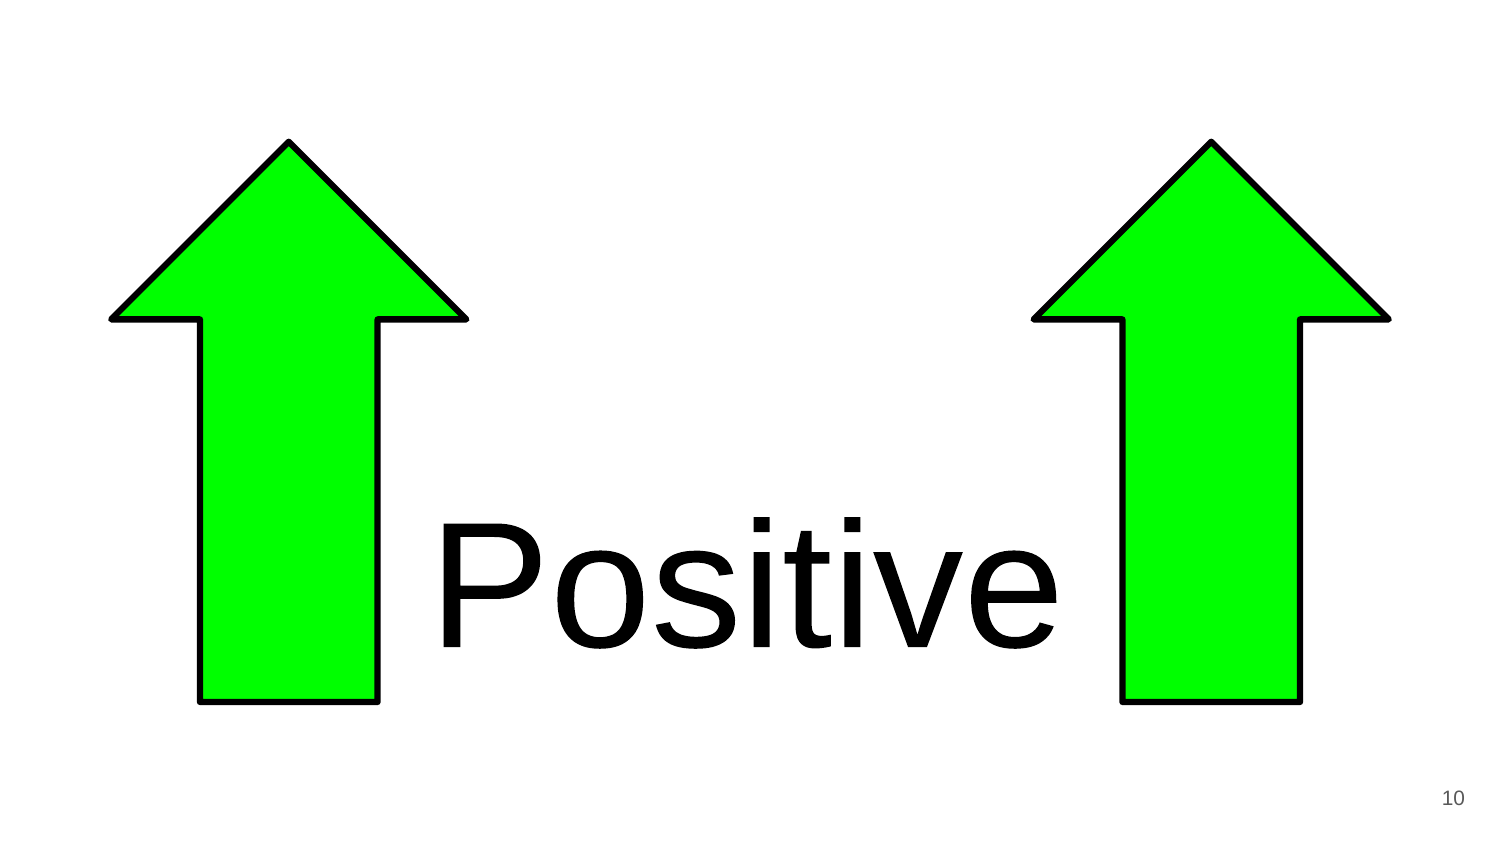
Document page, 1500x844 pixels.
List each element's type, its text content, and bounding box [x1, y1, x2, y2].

text_box [1033, 141, 1389, 702]
slide_number ‹#› [1389, 764, 1480, 830]
text_box [111, 141, 467, 702]
